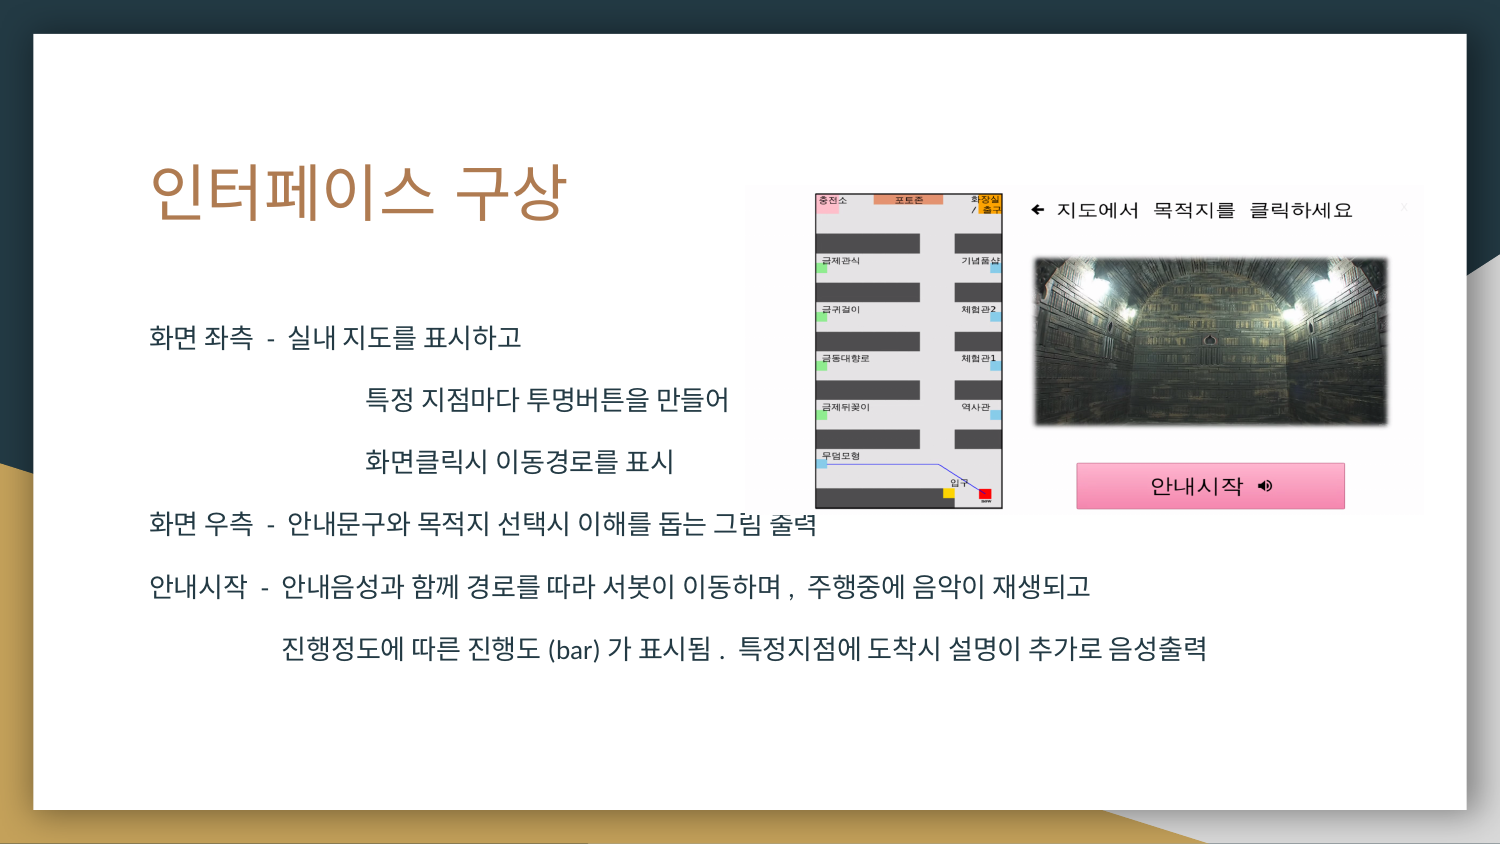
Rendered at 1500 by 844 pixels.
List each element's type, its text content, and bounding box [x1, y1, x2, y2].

picture [744, 184, 1424, 516]
title 인터페이스 구상 [134, 138, 1366, 296]
list 화면 좌측 - 실내 지도를 표시하고 특정 지점마다 투명버튼을 만들어 화면클릭시 이동경로를 표시 화면 우측 - 안내문구와 목적지 선택시 이해를 돕는 그림 출력 안내시작 - 안내음성과 함께 경로를 따라 서봇이 이동하며, 주행중에 음악이 재생되고 진행정도에 따른 진행도(bar)가 표시됨. 특정지점에 도착시 설명이 추가로 음성출력 [134, 301, 1366, 704]
